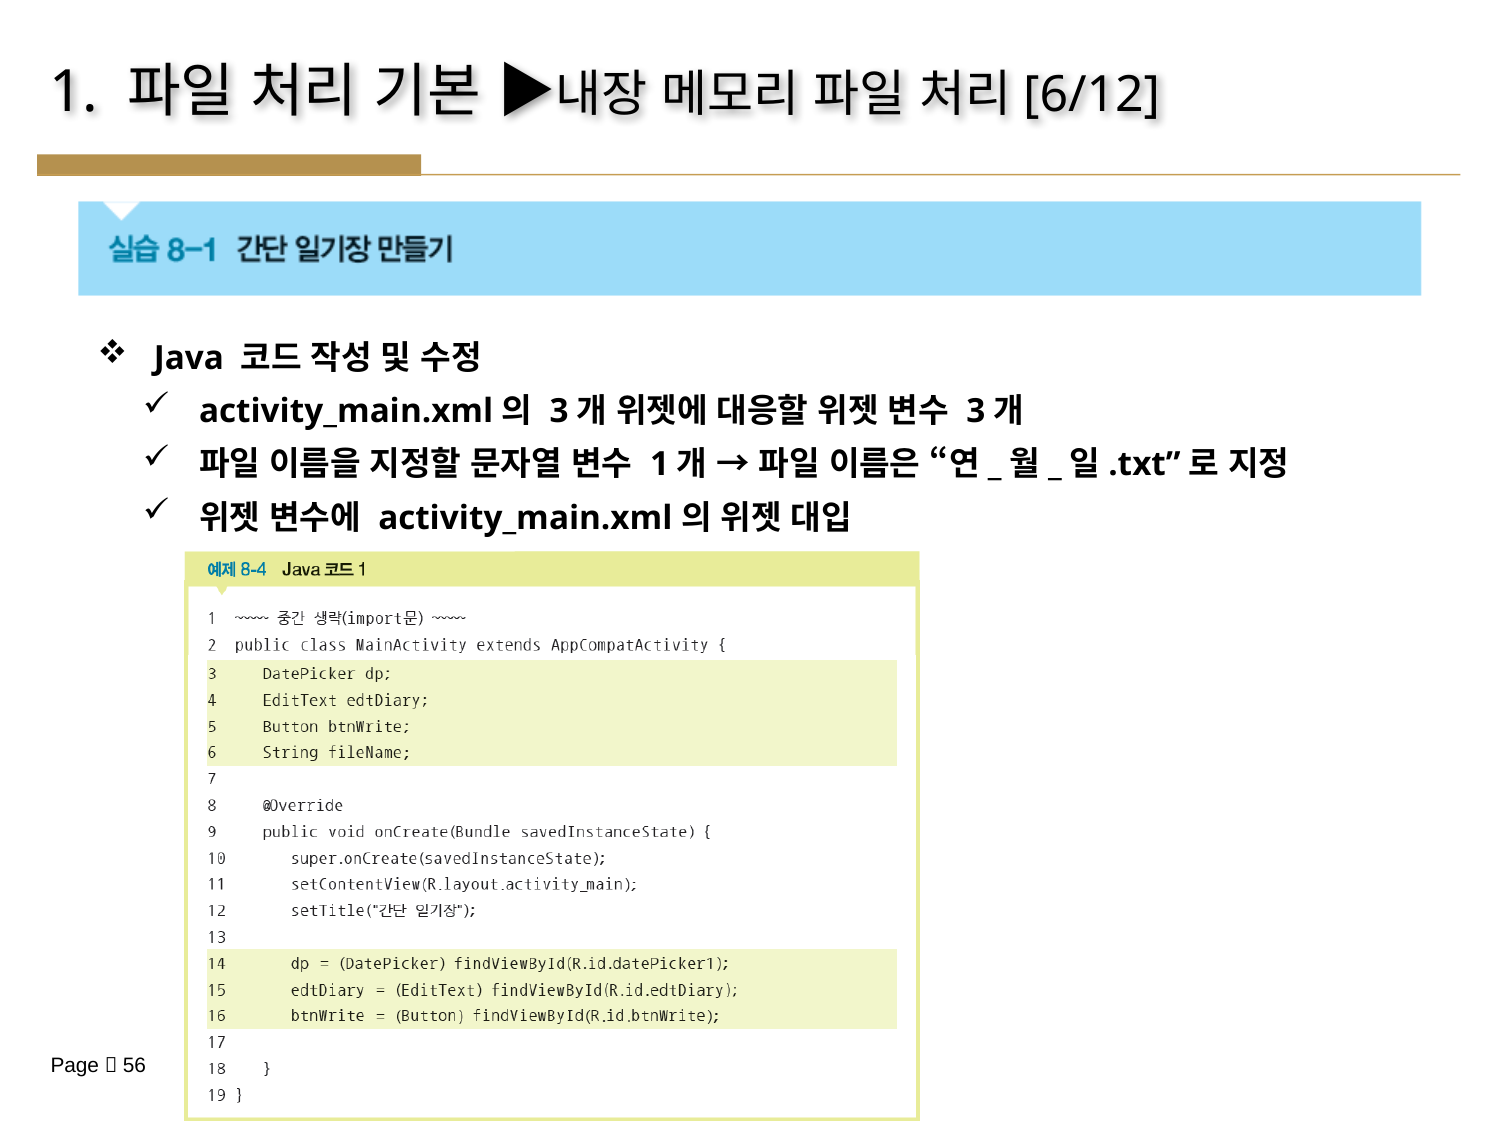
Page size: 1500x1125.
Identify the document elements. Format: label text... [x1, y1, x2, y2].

picture [77, 197, 1423, 300]
list Java 코드 작성 및 수정 activity_main.xml의 3개 위젯에 대응할 위젯 변수 3개 파일 이름을 지정할 문자열 변수 1개 → 파일 이름은 “연_월_일.txt”로 지정 위젯 변수에 activity_main.xml의 위젯 대입 [54, 335, 1500, 1051]
title 1. 파일 처리 기본 ▶내장 메모리 파일 처리[6/12] [48, 53, 1448, 161]
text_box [180, 550, 926, 1125]
